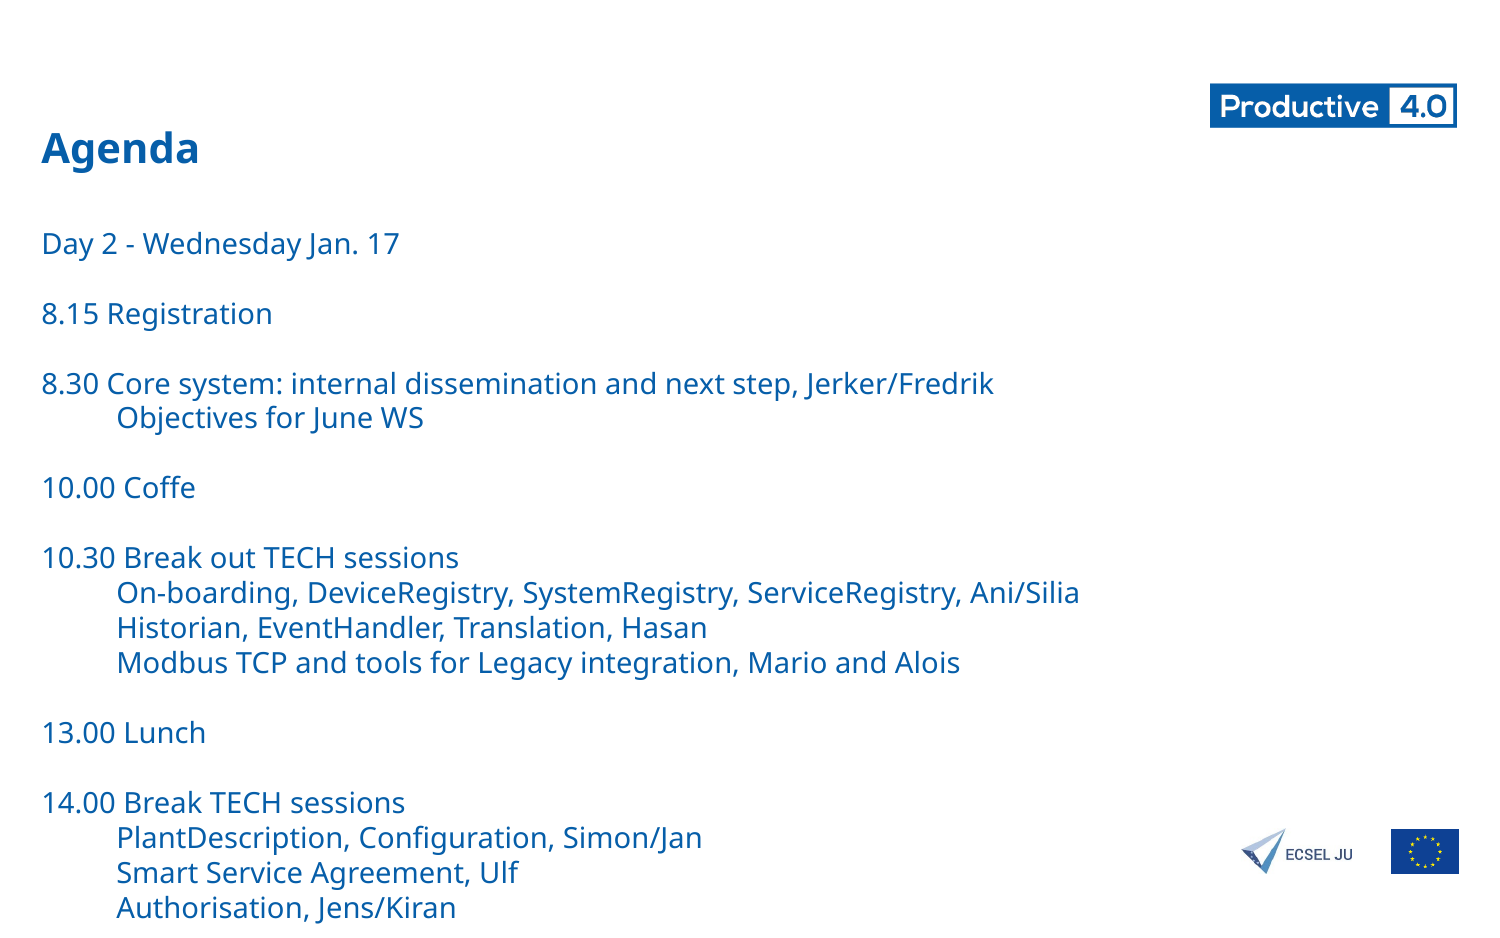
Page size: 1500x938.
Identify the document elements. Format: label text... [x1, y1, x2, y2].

title Agenda [40, 83, 1116, 173]
text_box Day 2 - Wednesday Jan. 17 8.15 Registration 8.30 Core system: internal dissemination and next step, Jerker/Fredrik Objectives for June WS 10.00 Coffe 10.30 Break out TECH sessions On-boarding, DeviceRegistry, SystemRegistry, ServiceRegistry, Ani/Silia Historian, EventHandler, Translation, Hasan Modbus TCP and tools for Legacy integration, Mario and Alois 13.00 Lunch 14.00 Break TECH sessions PlantDescription, Configuration, Simon/Jan Smart Service Agreement, Ulf Authorisation, Jens/Kiran [32, 216, 1374, 938]
picture [1210, 83, 1457, 128]
picture [1391, 829, 1459, 874]
